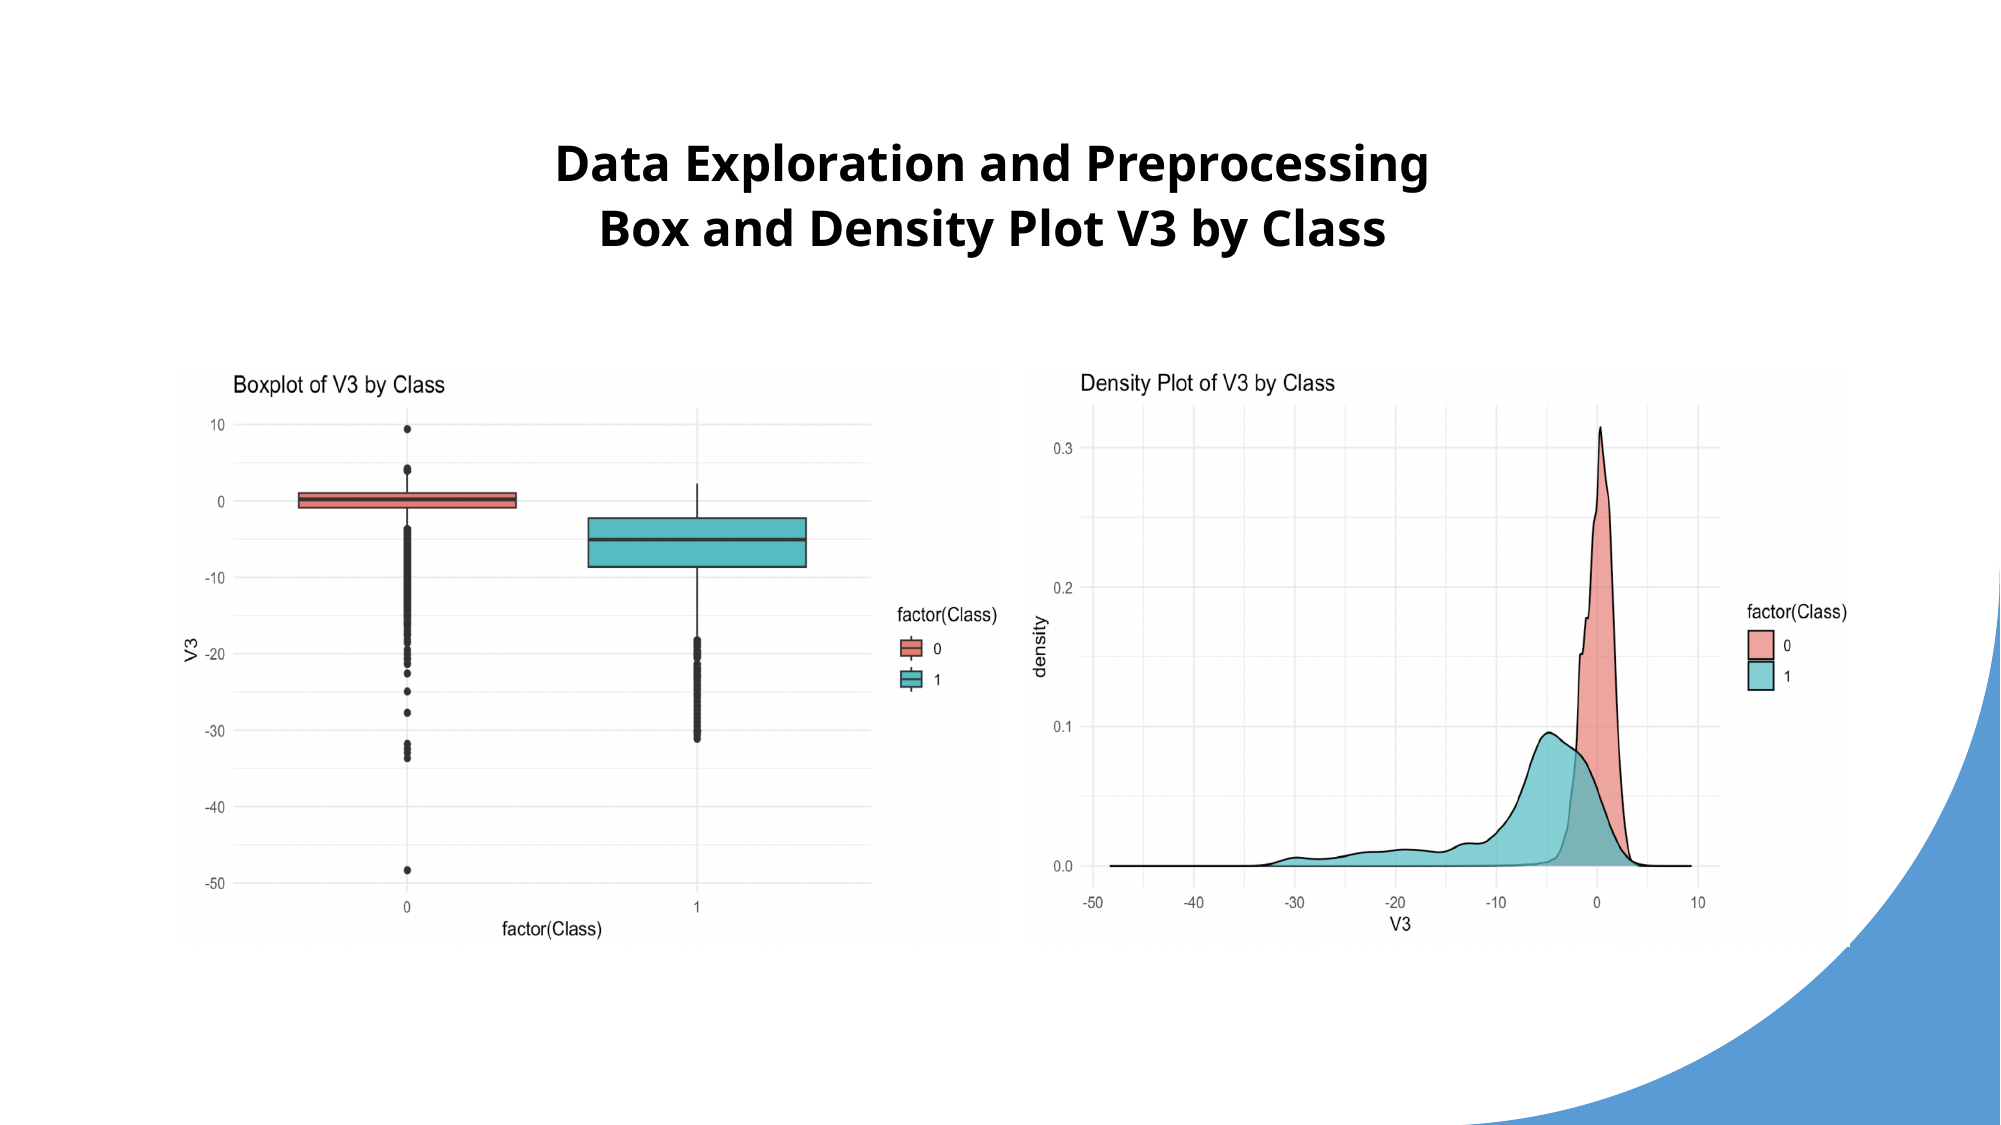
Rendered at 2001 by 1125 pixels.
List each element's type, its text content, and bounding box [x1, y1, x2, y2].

title Data Exploration and Preprocessing Box and Density Plot V3 by Class [176, 118, 1809, 264]
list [176, 370, 1001, 947]
picture [1025, 369, 1850, 947]
